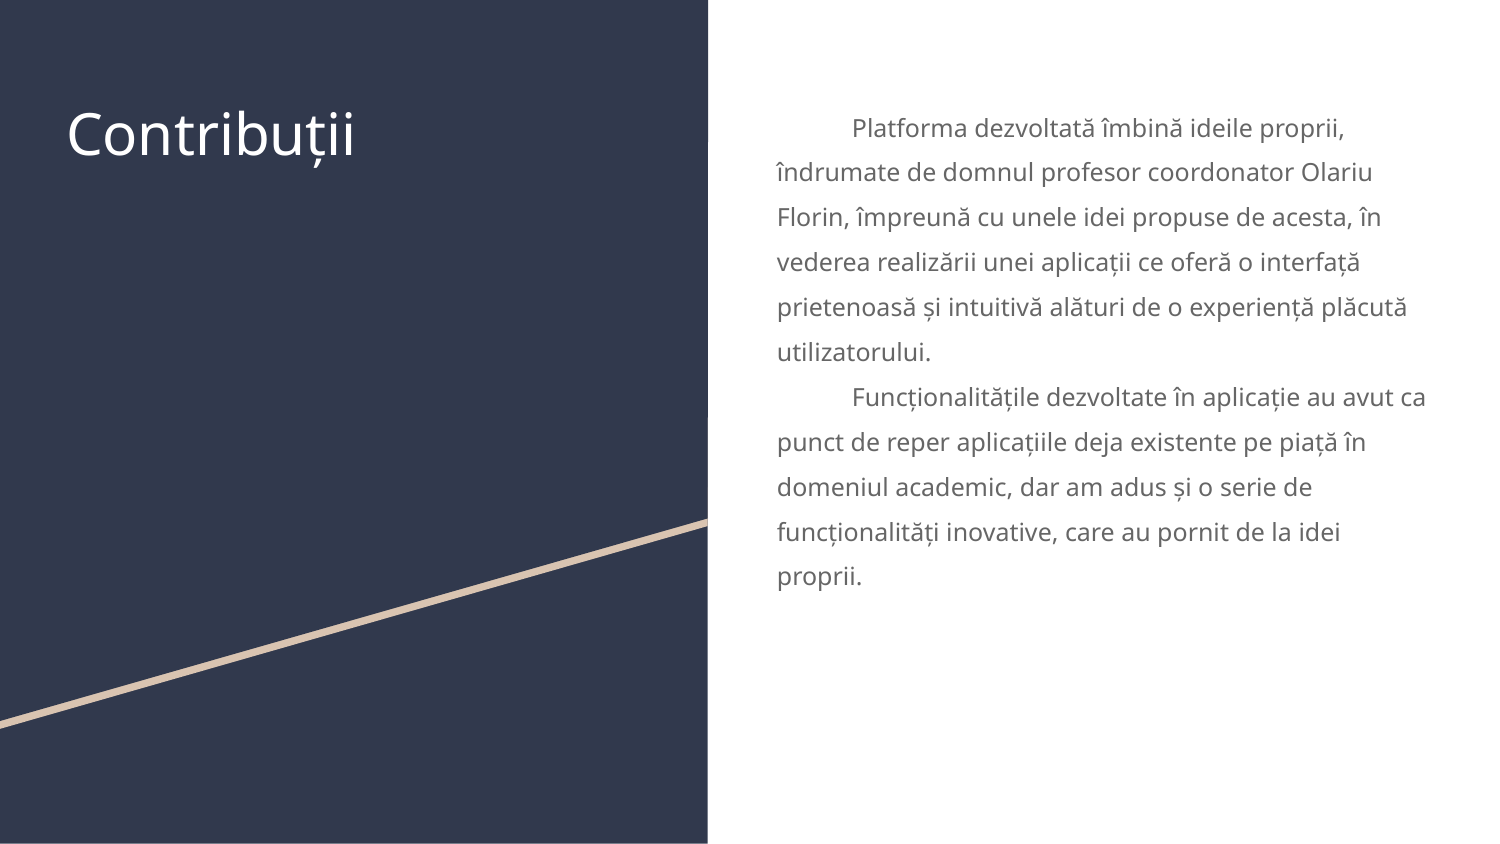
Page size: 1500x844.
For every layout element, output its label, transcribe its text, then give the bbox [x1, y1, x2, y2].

list Platforma dezvoltată îmbină ideile proprii, îndrumate de domnul profesor coordonator Olariu Florin, împreună cu unele idei propuse de acesta, în vederea realizării unei aplicații ce oferă o interfață prietenoasă și intuitivă alături de o experiență plăcută utilizatorului. Funcționalitățile dezvoltate în aplicație au avut ca punct de reper aplicațiile deja existente pe piață în domeniul academic, dar am adus și o serie de funcționalități inovative, care au pornit de la idei proprii. [761, 82, 1446, 755]
title Contribuții [51, 82, 660, 494]
